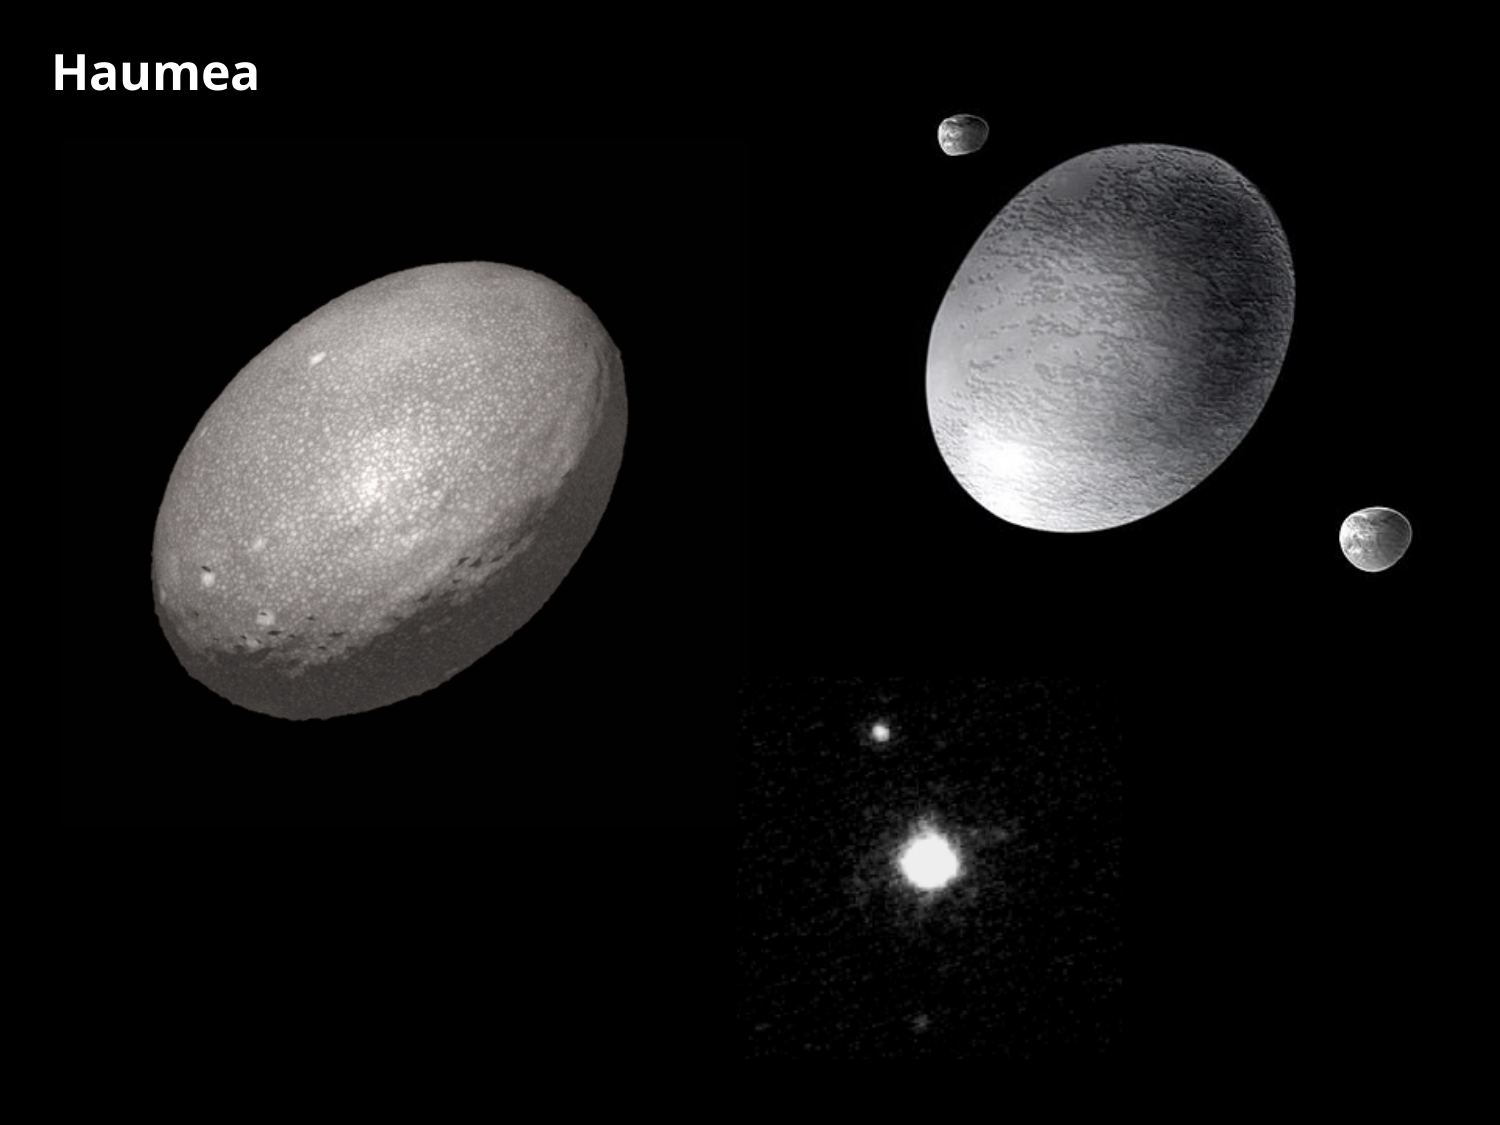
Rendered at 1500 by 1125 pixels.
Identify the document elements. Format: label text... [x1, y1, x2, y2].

picture [797, 70, 1485, 647]
picture [62, 138, 1122, 1059]
text_box Haumea [36, 32, 1412, 108]
